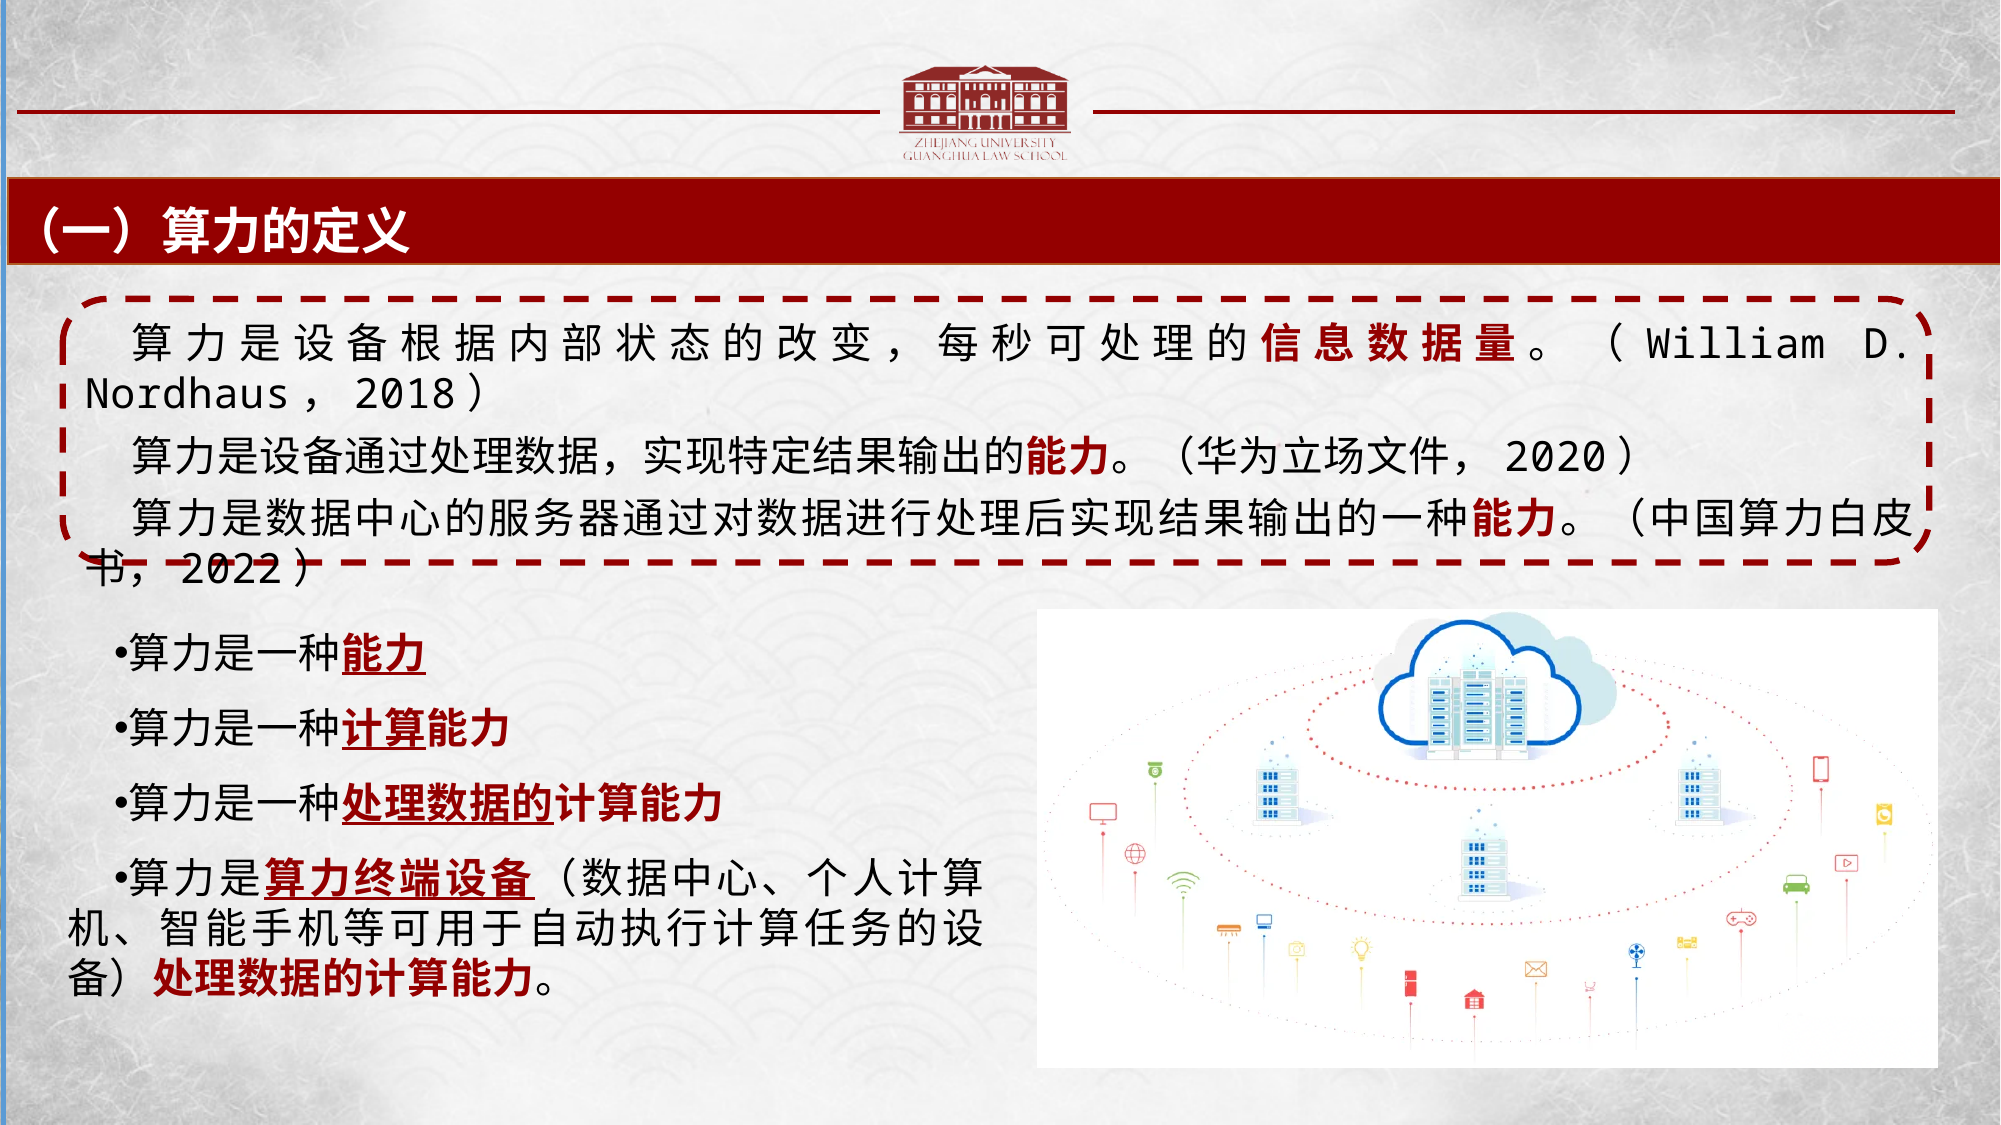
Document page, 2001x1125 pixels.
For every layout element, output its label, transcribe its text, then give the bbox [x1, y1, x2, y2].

picture [5, 0, 2001, 1125]
text_box （一）算力的定义 [0, 186, 5, 267]
